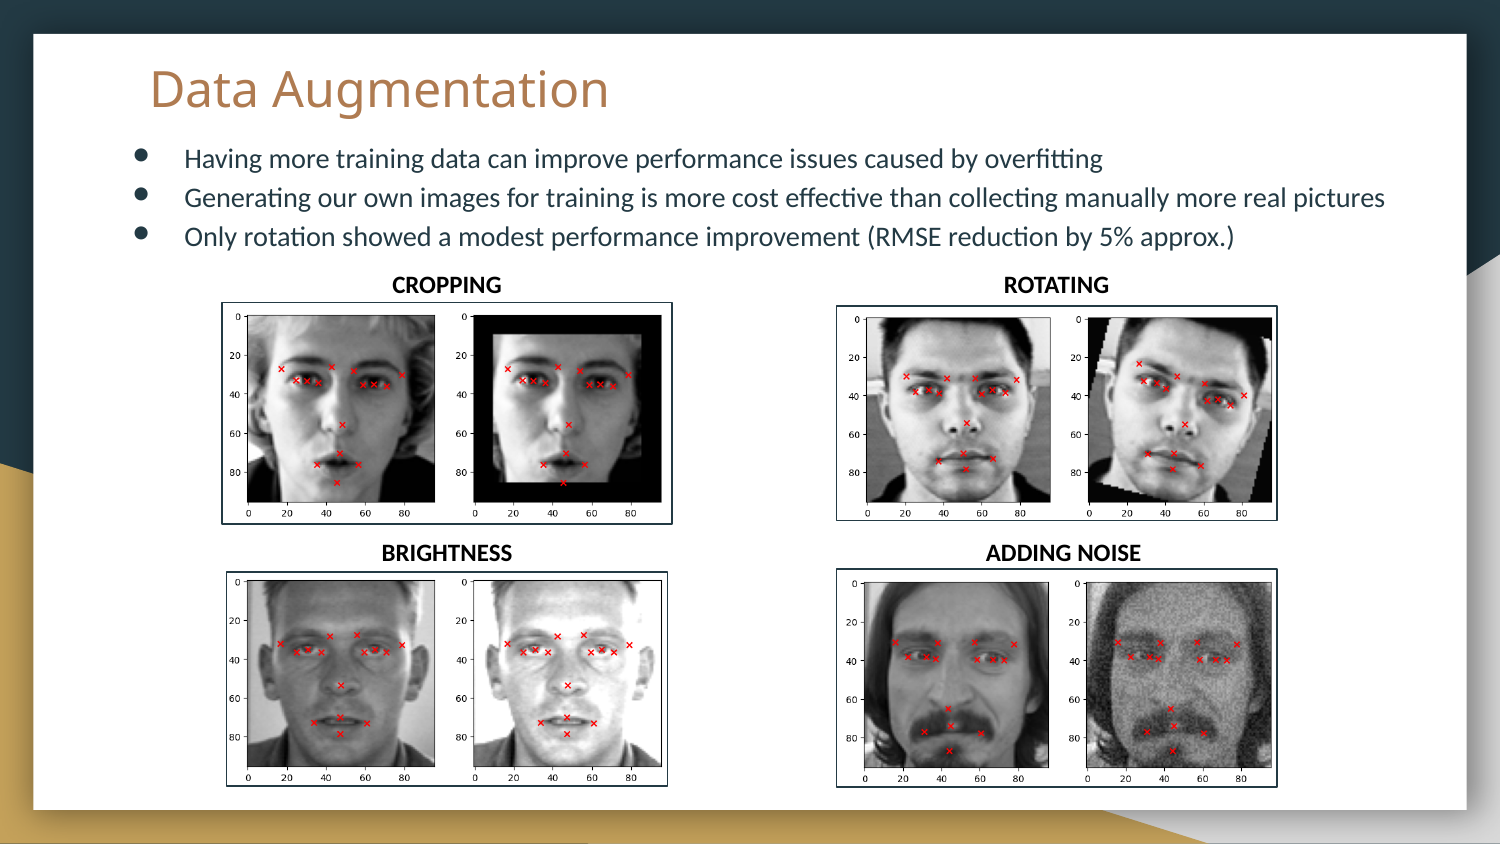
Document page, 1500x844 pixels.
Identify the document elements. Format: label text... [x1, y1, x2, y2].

text_box CROPPING [356, 253, 538, 301]
picture [222, 303, 672, 524]
text_box ADDING NOISE [957, 528, 1170, 568]
title Data Augmentation [134, 42, 1366, 119]
picture [836, 569, 1277, 787]
list Having more training data can improve performance issues caused by overfitting Generating our own images for training is more cost effective than collecting manually more real pictures Only rotation showed a modest performance improvement (RMSE reduction by 5% approx.) [94, 119, 1424, 243]
picture [227, 572, 667, 786]
text_box BRIGHTNESS [356, 532, 538, 570]
text_box ROTATING [966, 253, 1148, 305]
picture [836, 306, 1277, 520]
